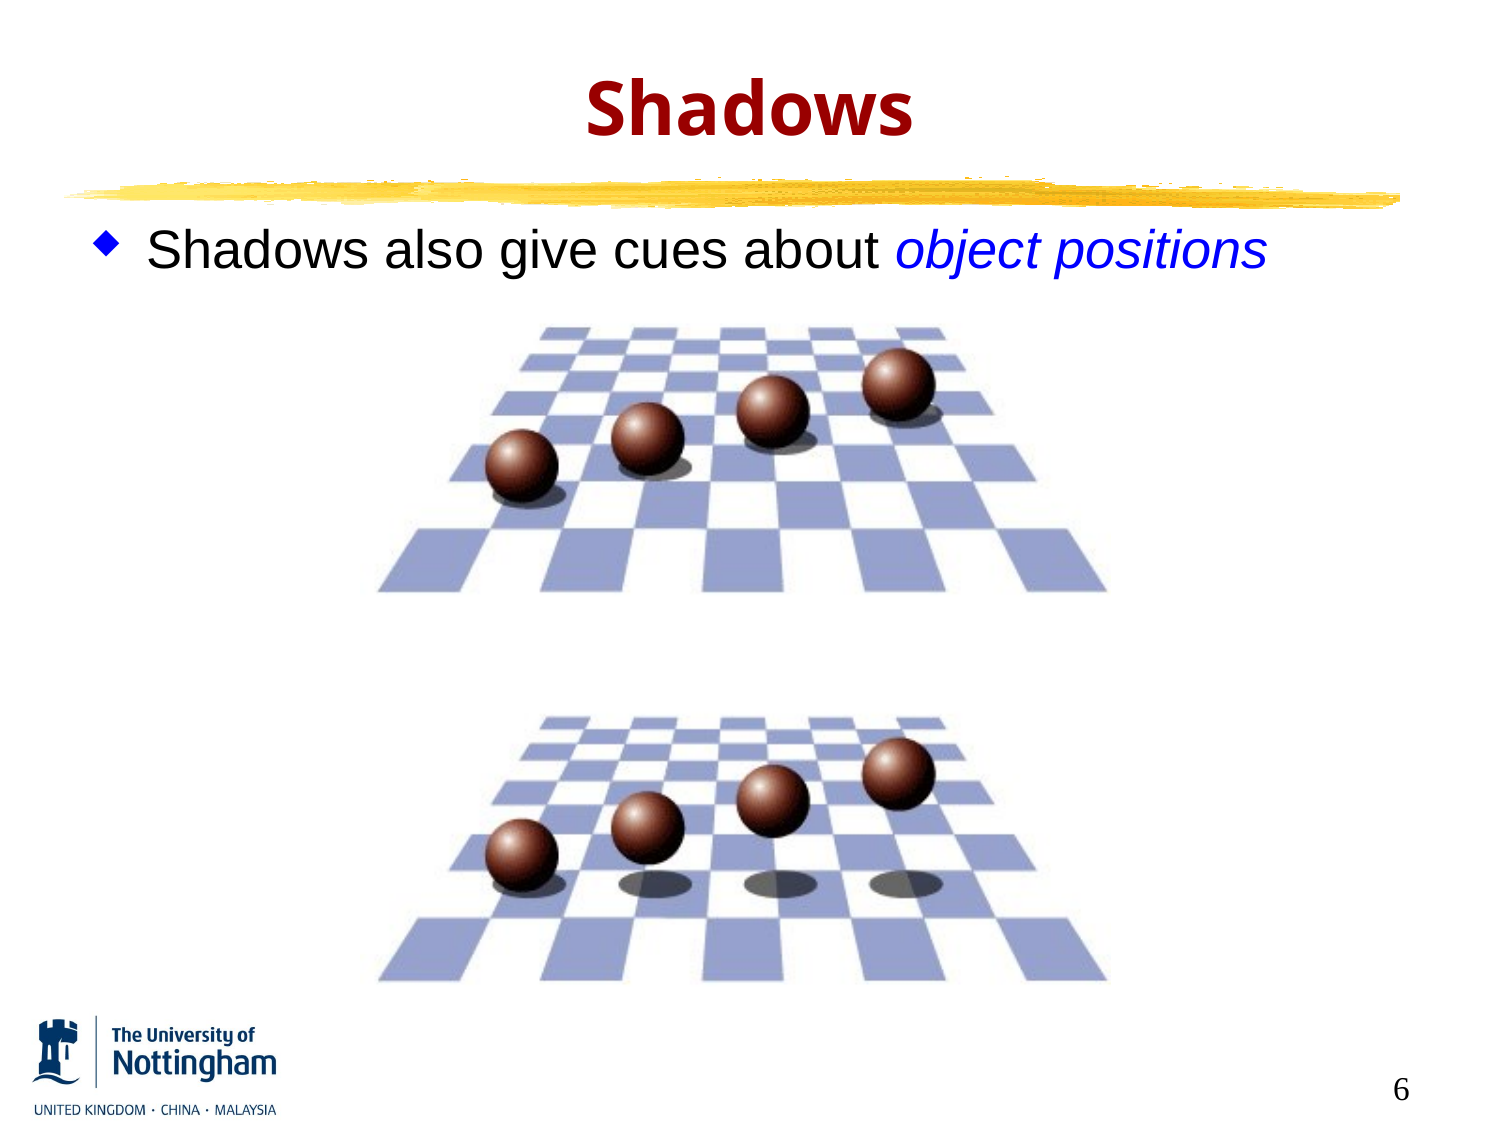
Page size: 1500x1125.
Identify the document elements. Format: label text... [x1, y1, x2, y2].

picture [23, 1011, 293, 1125]
slide_number 5 [1074, 1056, 1426, 1117]
picture [360, 294, 1111, 1046]
title Shadows [112, 37, 1388, 173]
list Shadows also give cues about object positions [74, 213, 1426, 927]
picture [64, 172, 1400, 216]
